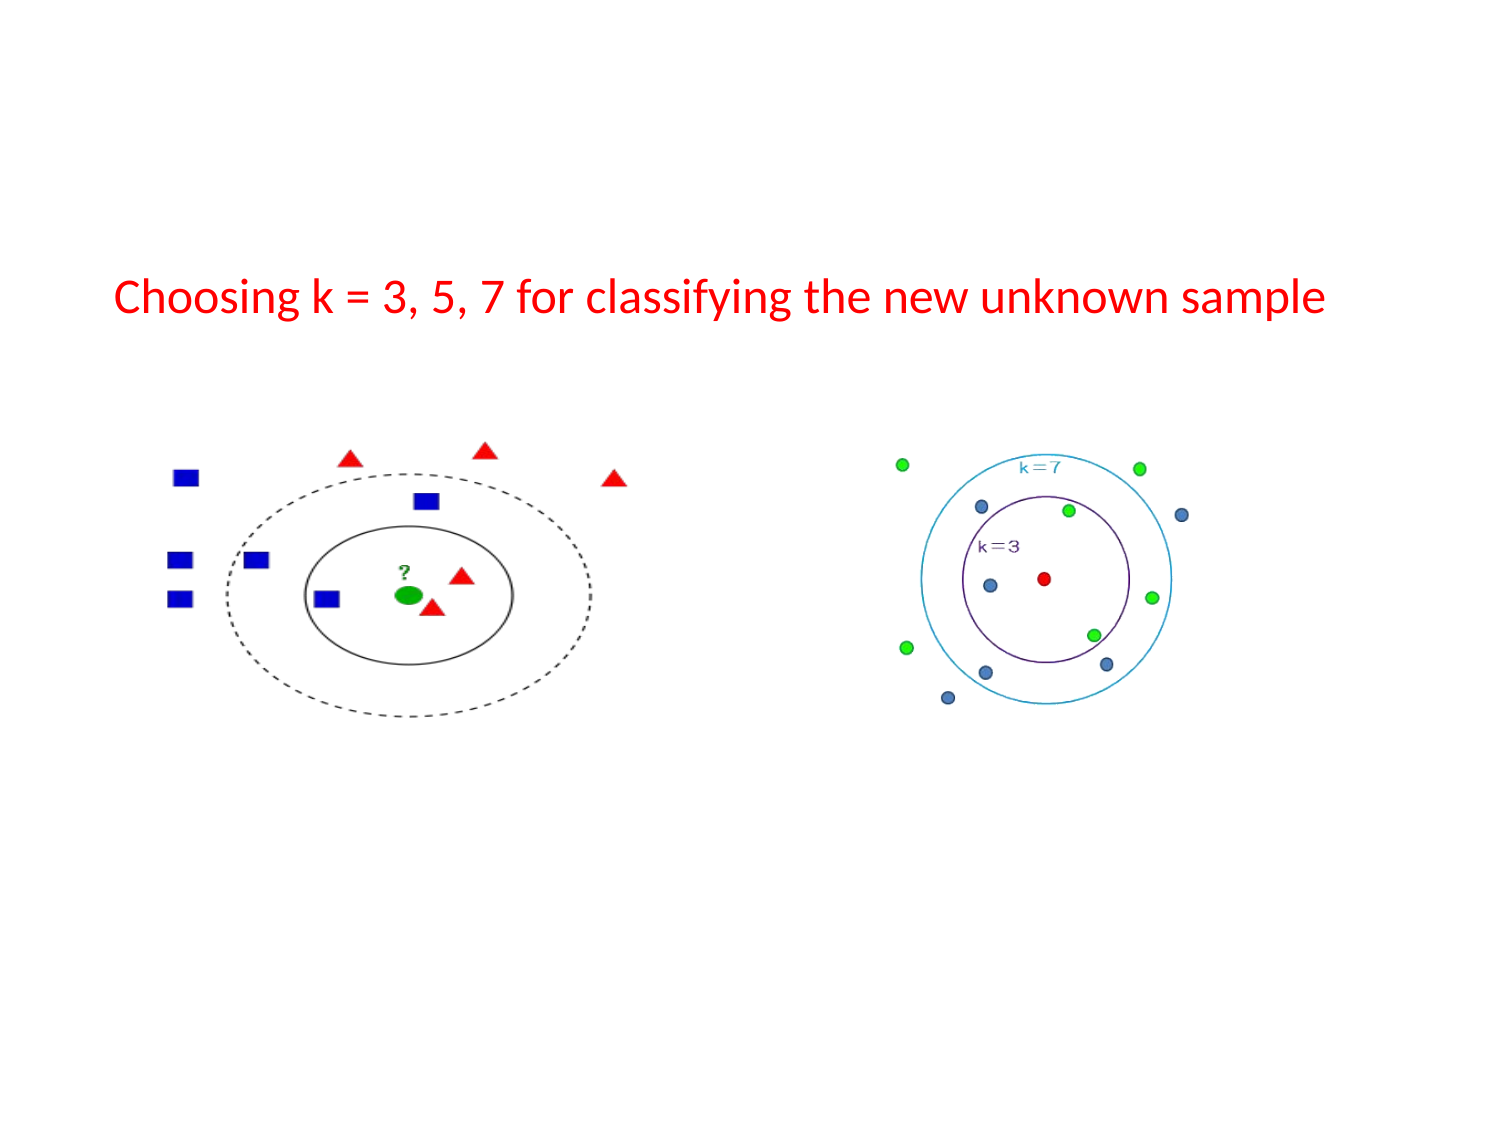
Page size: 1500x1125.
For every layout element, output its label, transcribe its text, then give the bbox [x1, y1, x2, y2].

picture [891, 447, 1201, 713]
picture [166, 440, 629, 719]
title Choosing k = 3, 5, 7 for classifying the new unknown sample [112, 262, 1500, 452]
